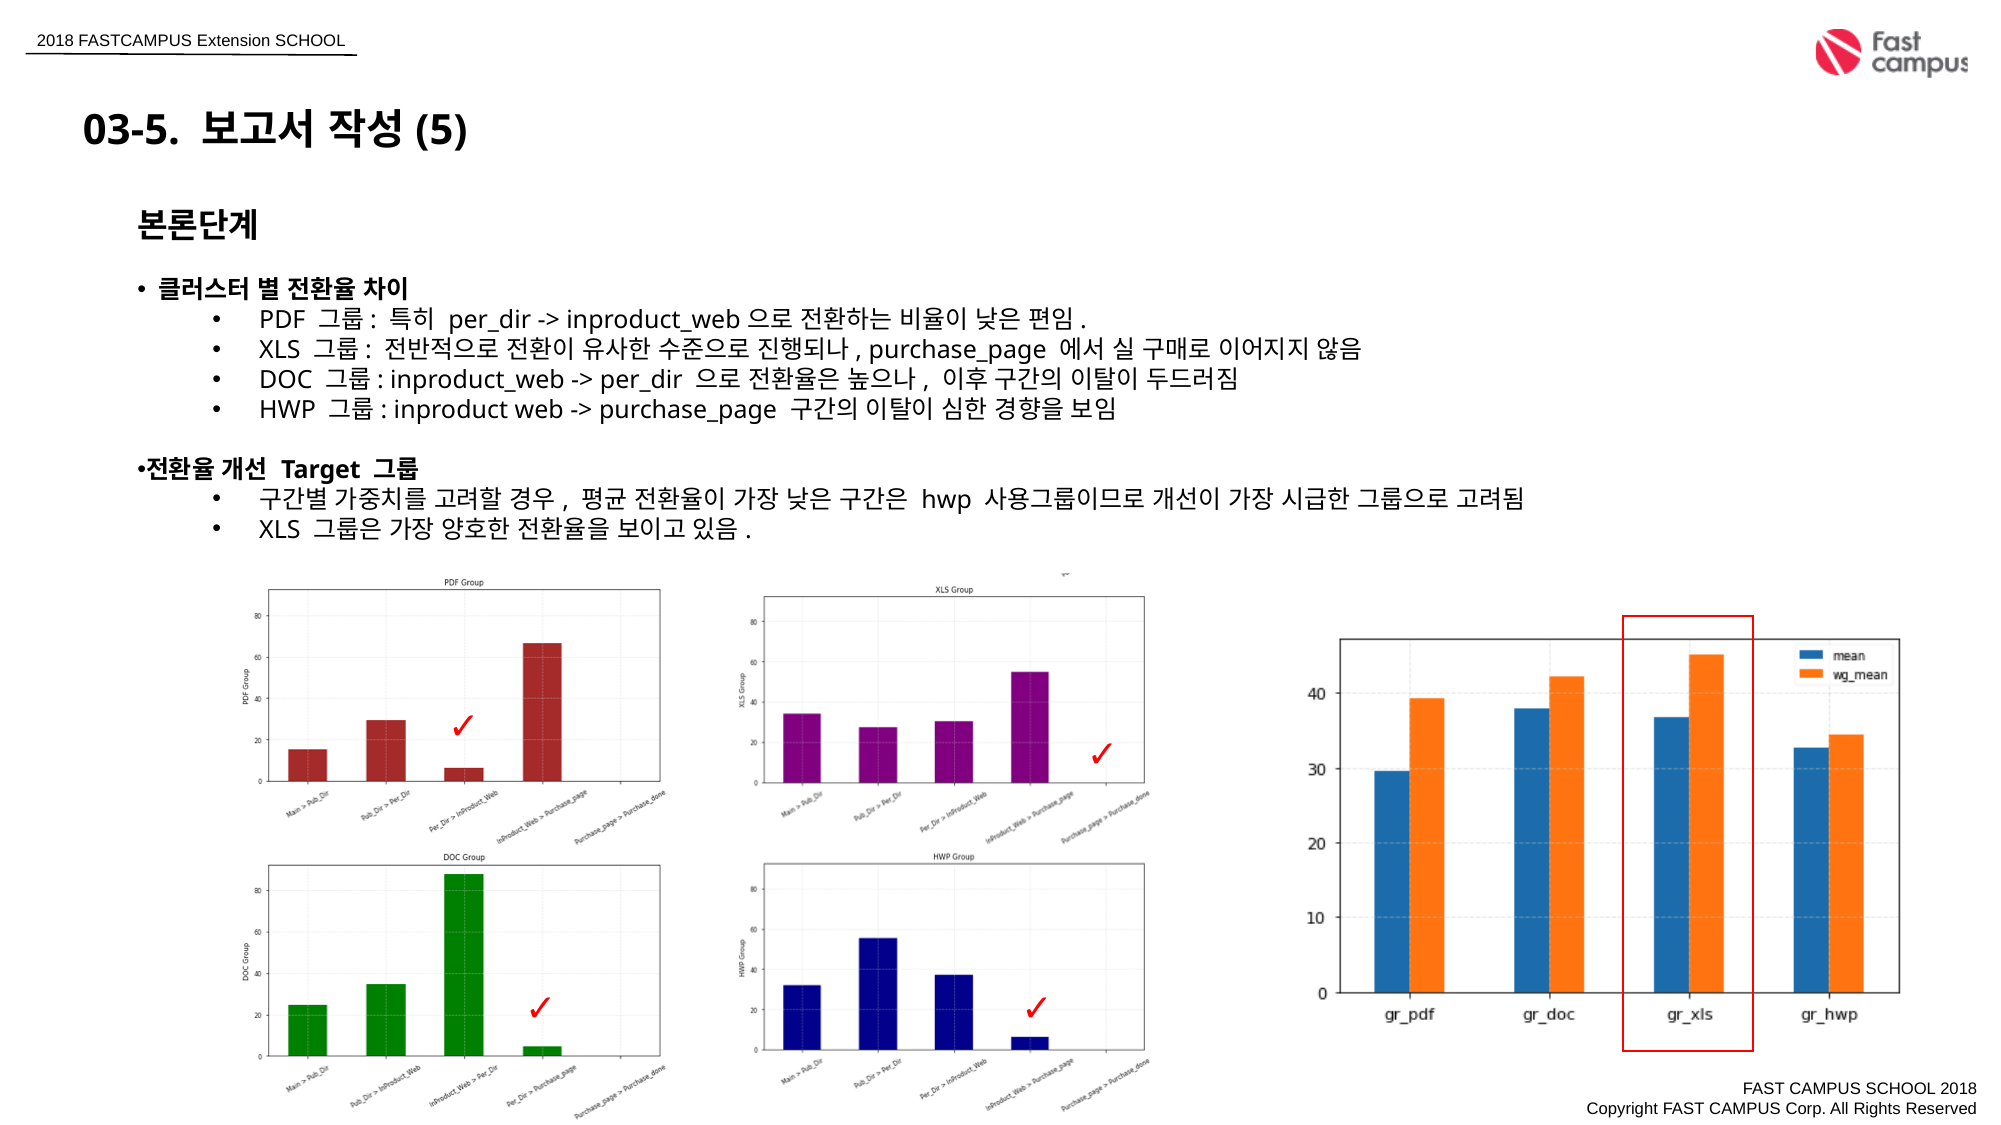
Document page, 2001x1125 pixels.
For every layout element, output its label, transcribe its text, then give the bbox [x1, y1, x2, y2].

text_box 03-5. 보고서 작성(5) [68, 95, 1198, 161]
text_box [235, 573, 1159, 1125]
picture [1280, 630, 1944, 1052]
text_box 본론단계 클러스터 별 전환율 차이 PDF 그룹: 특히 per_dir -> inproduct_web으로 전환하는 비율이 낮은 편임. XLS 그룹: 전반적으로 전환이 유사한 수준으로 진행되나, purchase_page 에서 실 구매로 이어지지 않음 DOC 그룹: inproduct_web -> per_dir 으로 전환율은 높으나, 이후 구간의 이탈이 두드러짐 HWP 그룹: inproduct web -> purchase_page 구간의 이탈이 심한 경향을 보임 전환율 개선 Target 그룹 구간별 가중치를 고려할 경우, 평균 전환율이 가장 낮은 구간은 hwp 사용그룹이므로 개선이 가장 시급한 그룹으로 고려됨 XLS 그룹은 가장 양호한 전환율을 보이고 있음. [122, 196, 1800, 611]
text_box [1622, 615, 1754, 630]
